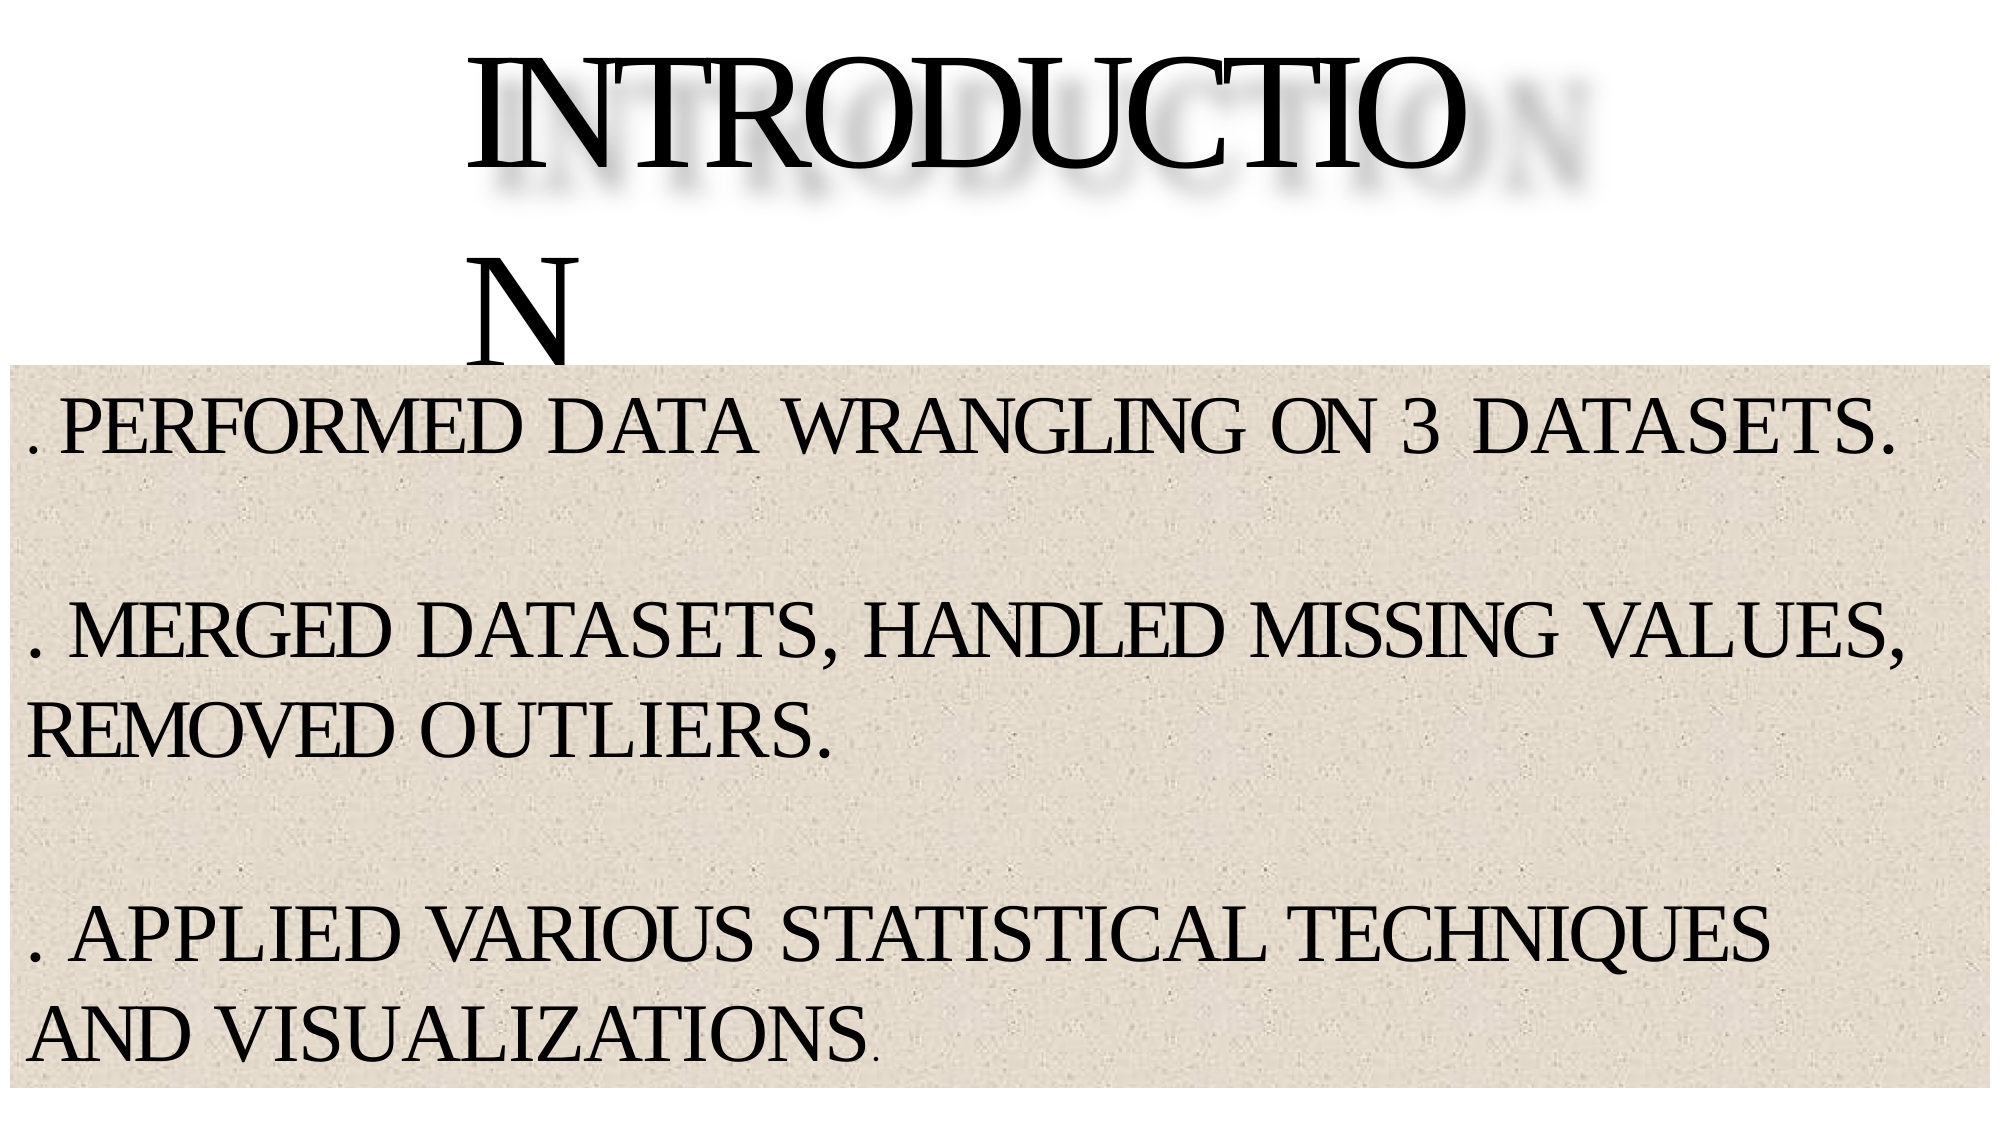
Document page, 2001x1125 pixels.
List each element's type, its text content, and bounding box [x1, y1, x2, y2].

title INTRODUCTION [459, 0, 1574, 364]
picture [9, 365, 1990, 1088]
picture [473, 55, 1614, 225]
